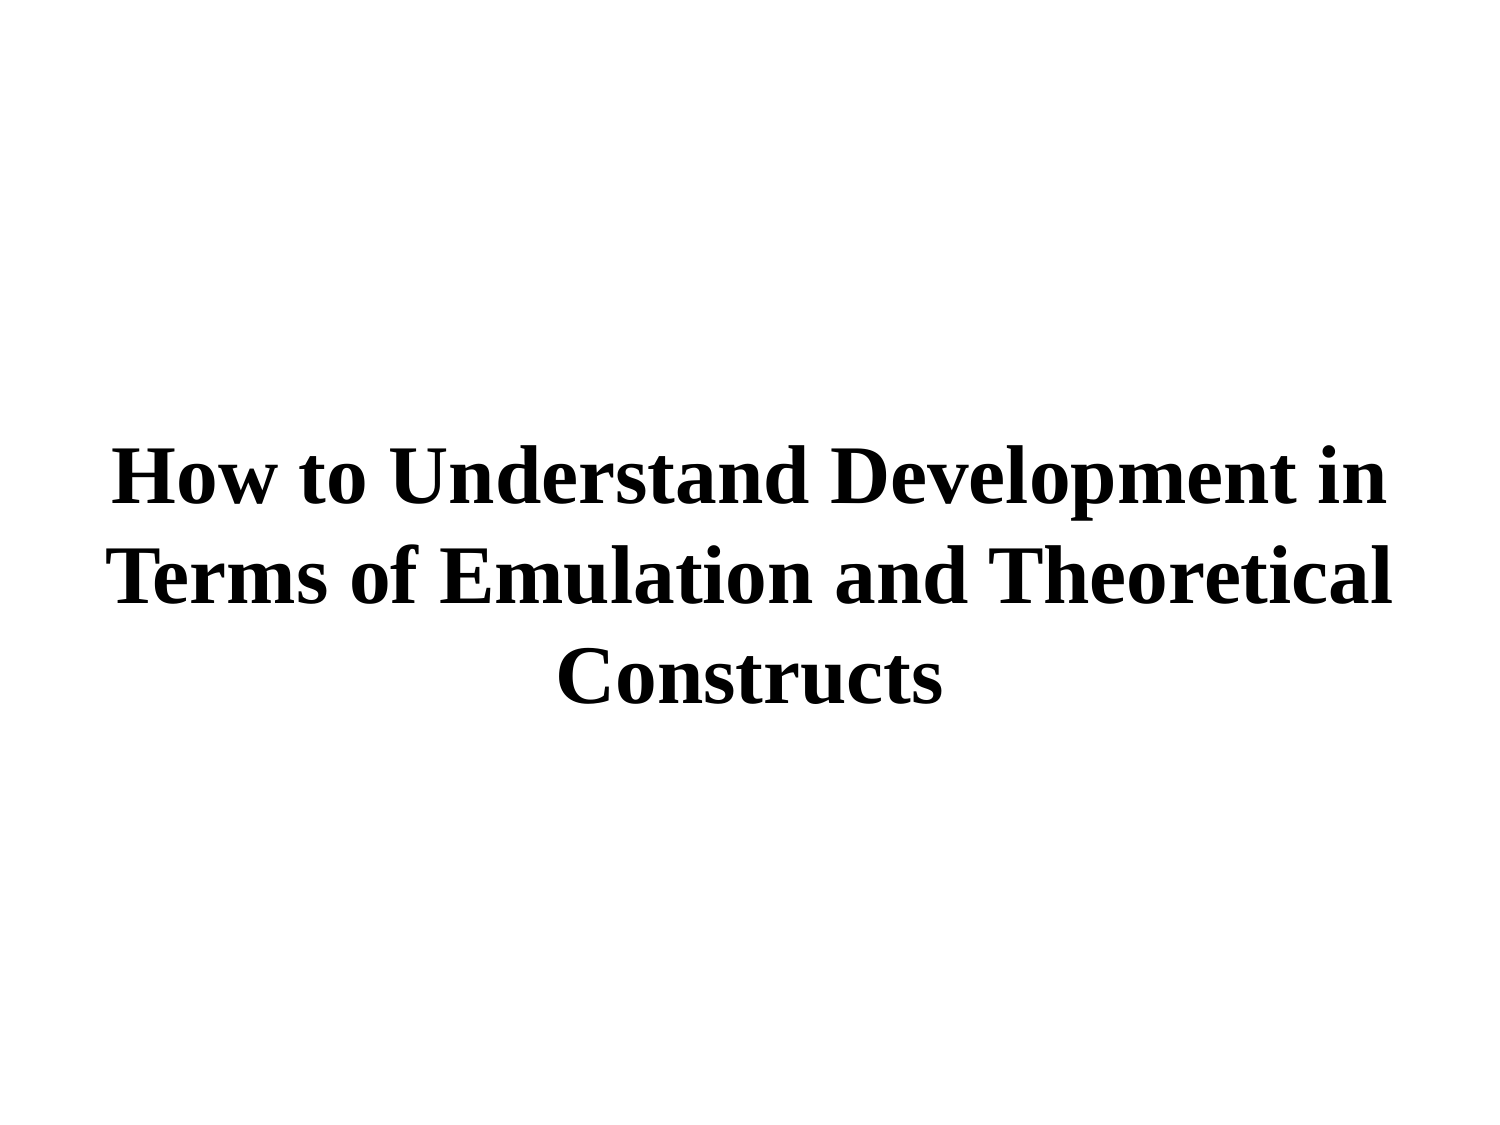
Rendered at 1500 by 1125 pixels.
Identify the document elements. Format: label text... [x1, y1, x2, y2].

list How to Understand Development in Terms of Emulation and Theoretical Constructs [75, 412, 1425, 750]
